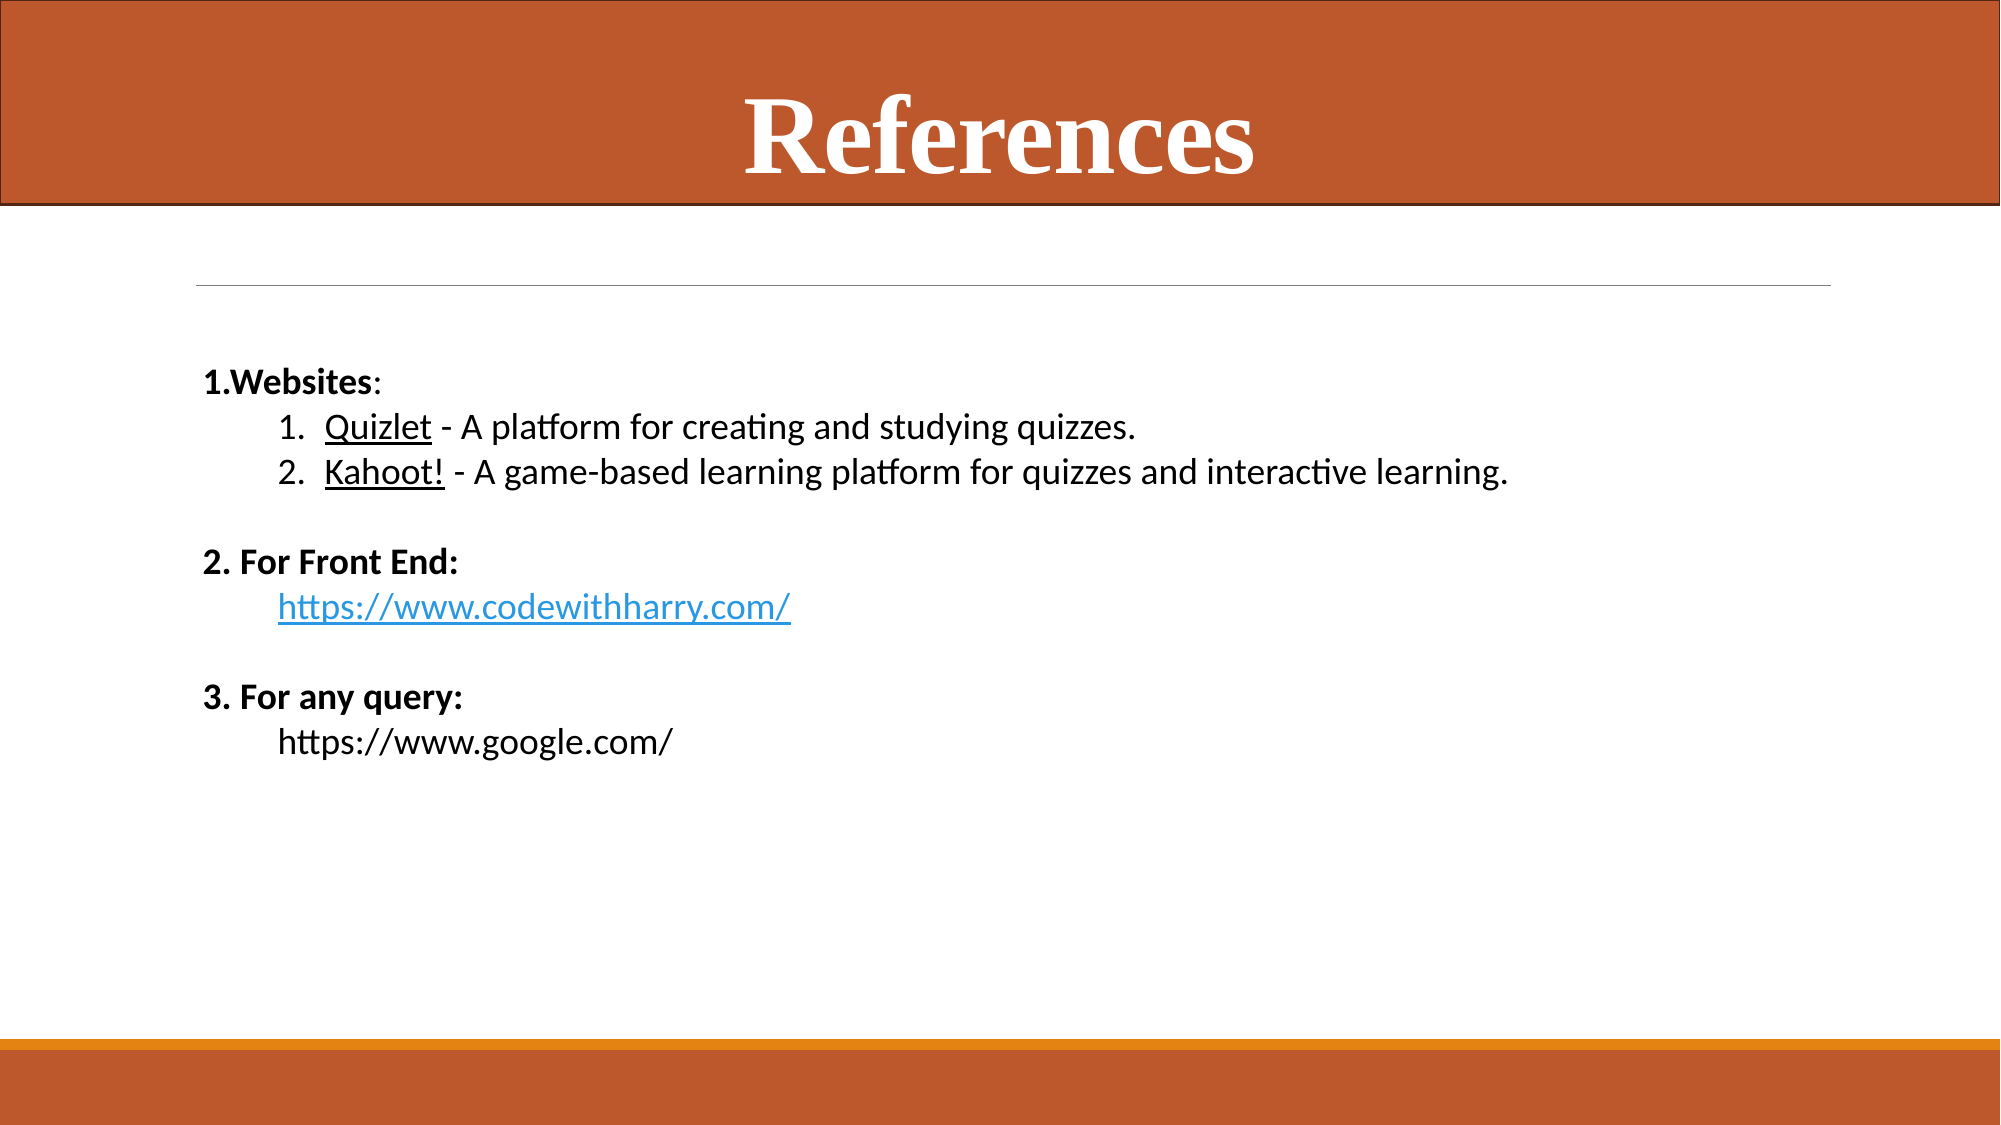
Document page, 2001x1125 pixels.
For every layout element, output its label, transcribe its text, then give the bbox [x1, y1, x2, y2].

text_box 1.Websites: Quizlet - A platform for creating and studying quizzes. Kahoot! - A game-based learning platform for quizzes and interactive learning. 2. For Front End: https://www.codewithharry.com/ 3. For any query: https://www.google.com/ [188, 304, 2000, 815]
title References [0, 0, 2000, 206]
